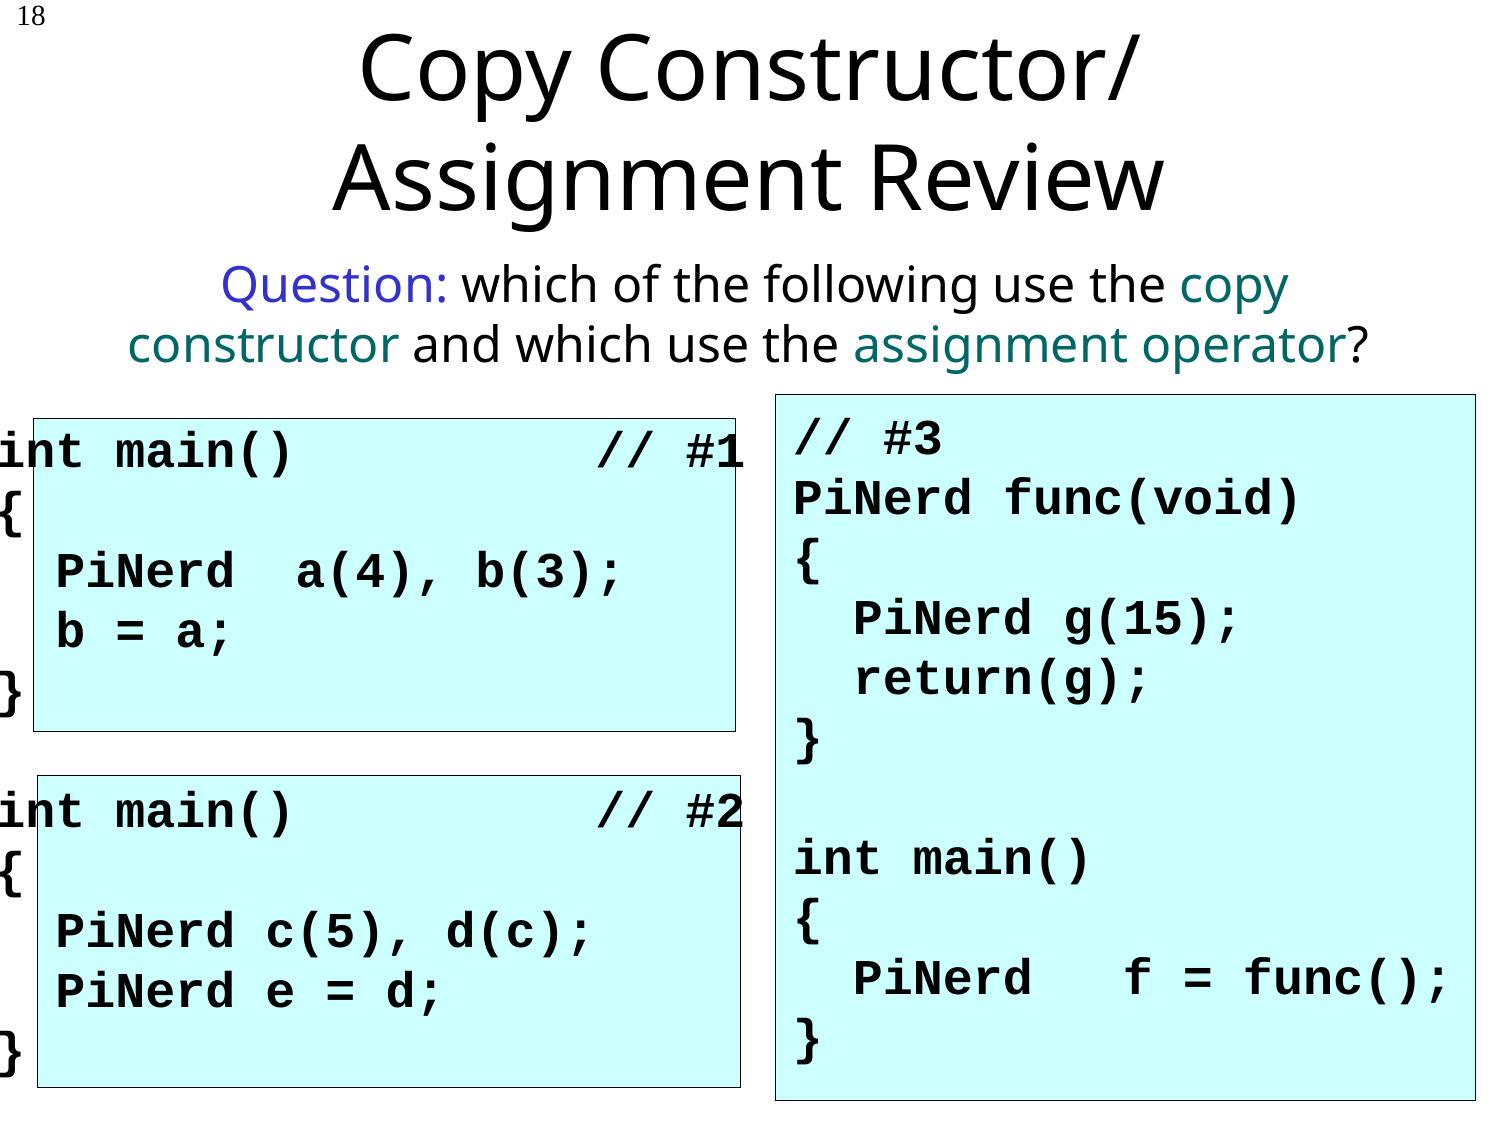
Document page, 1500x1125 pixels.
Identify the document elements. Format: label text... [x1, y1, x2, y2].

text_box int main() // #1 { PiNerd a(4), b(3); b = a; } int main() // #2 { PiNerd c(5), d(c); PiNerd e = d; } [0, 409, 761, 1125]
text_box [774, 393, 778, 1100]
text_box Question: which of the following use the copy constructor and which use the assignment operator? [97, 245, 1413, 380]
text_box // #3 PiNerd func(void) { PiNerd g(15); return(g); } int main() { PiNerd f = func(); } [778, 337, 1468, 1125]
title Copy Constructor/ Assignment Review [112, 24, 1388, 213]
slide_number 18 [0, 0, 61, 65]
text_box [1468, 393, 1475, 1100]
